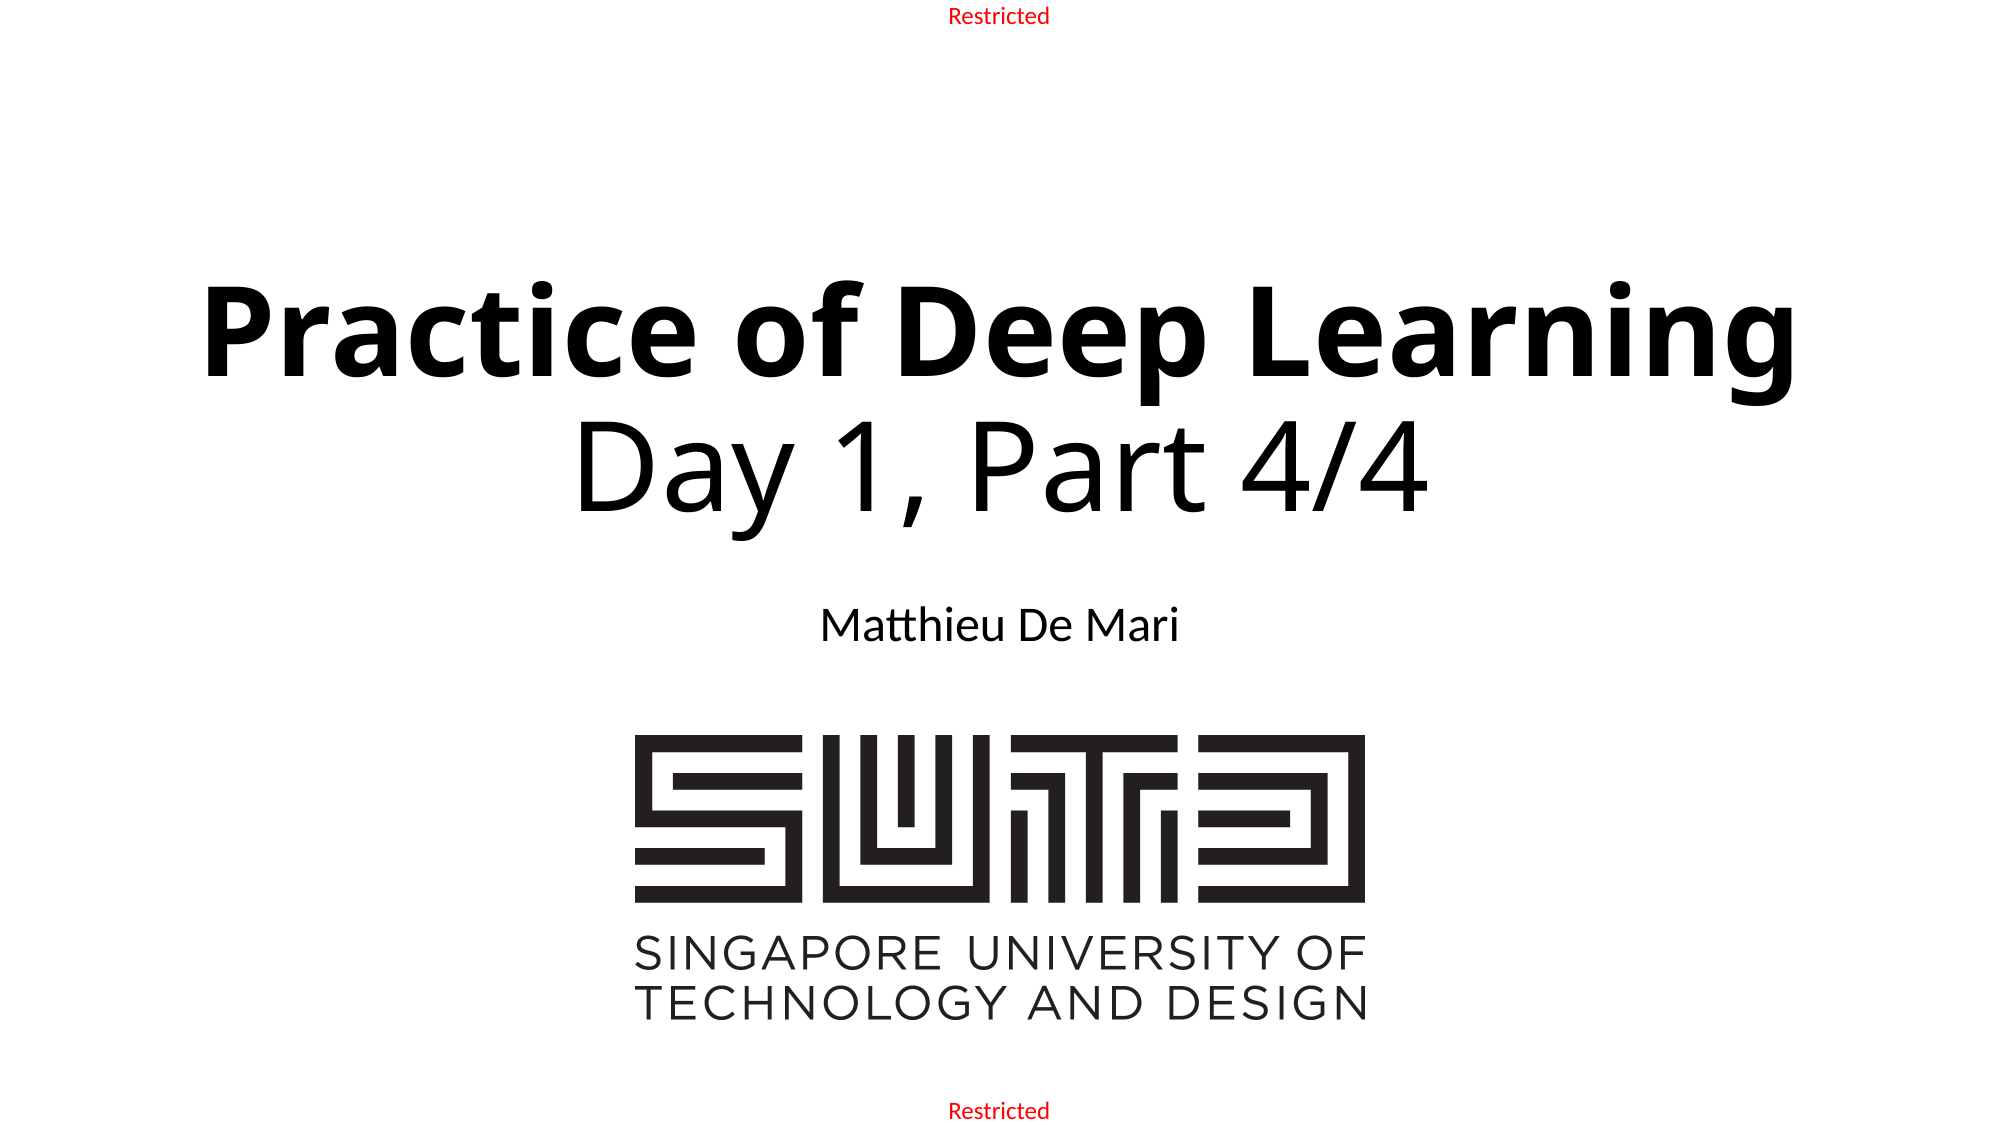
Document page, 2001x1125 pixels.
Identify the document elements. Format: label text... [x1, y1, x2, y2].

title Practice of Deep Learning Day 1, Part 4/4 [61, 154, 1939, 547]
subtitle Matthieu De Mari [249, 590, 1750, 863]
picture [635, 735, 1365, 1020]
